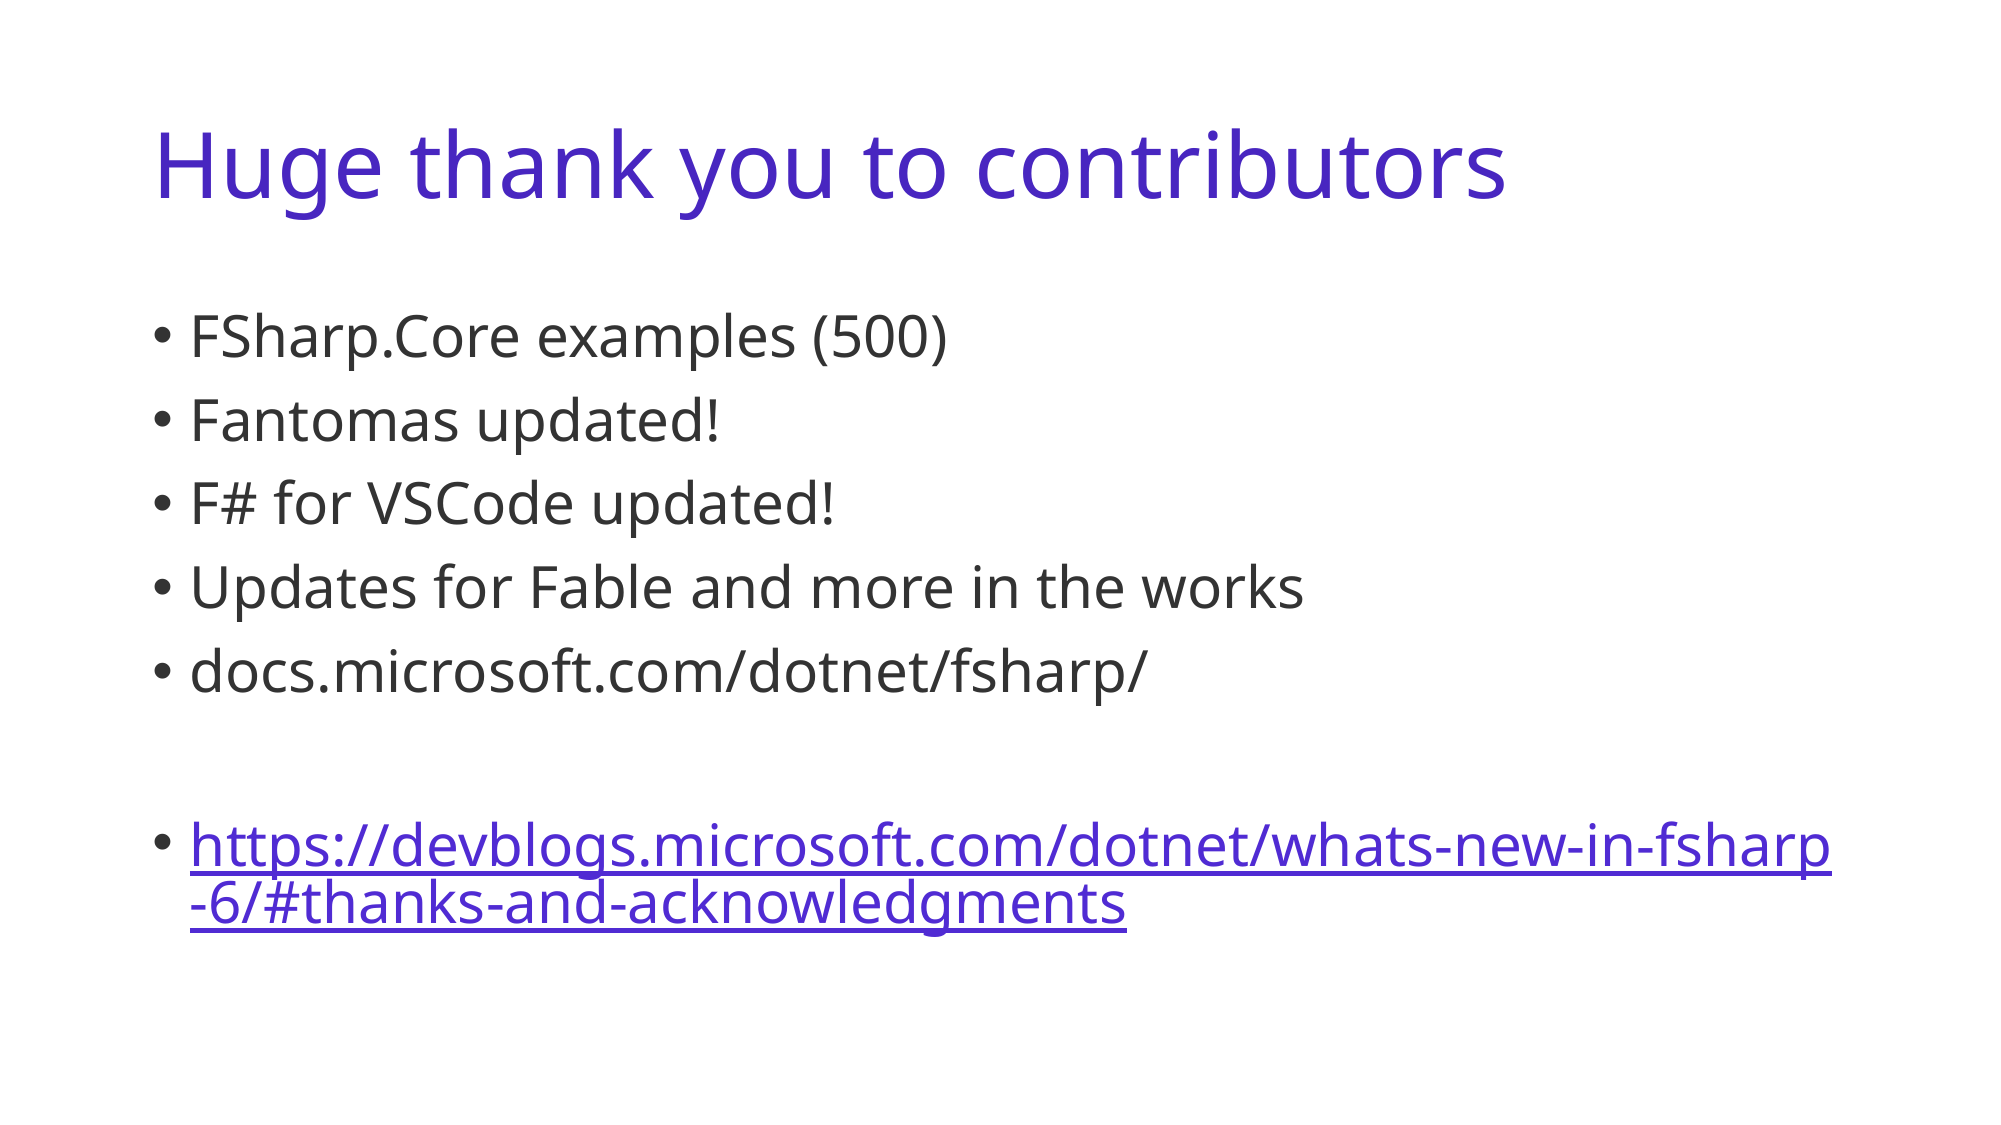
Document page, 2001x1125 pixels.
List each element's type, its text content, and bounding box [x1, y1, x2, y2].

title Huge thank you to contributors [137, 59, 1863, 278]
list FSharp.Core examples (500) Fantomas updated! F# for VSCode updated! Updates for Fable and more in the works docs.microsoft.com/dotnet/fsharp/ https://devblogs.microsoft.com/dotnet/whats-new-in-fsharp-6/#thanks-and-acknowledgments [137, 299, 1863, 1014]
